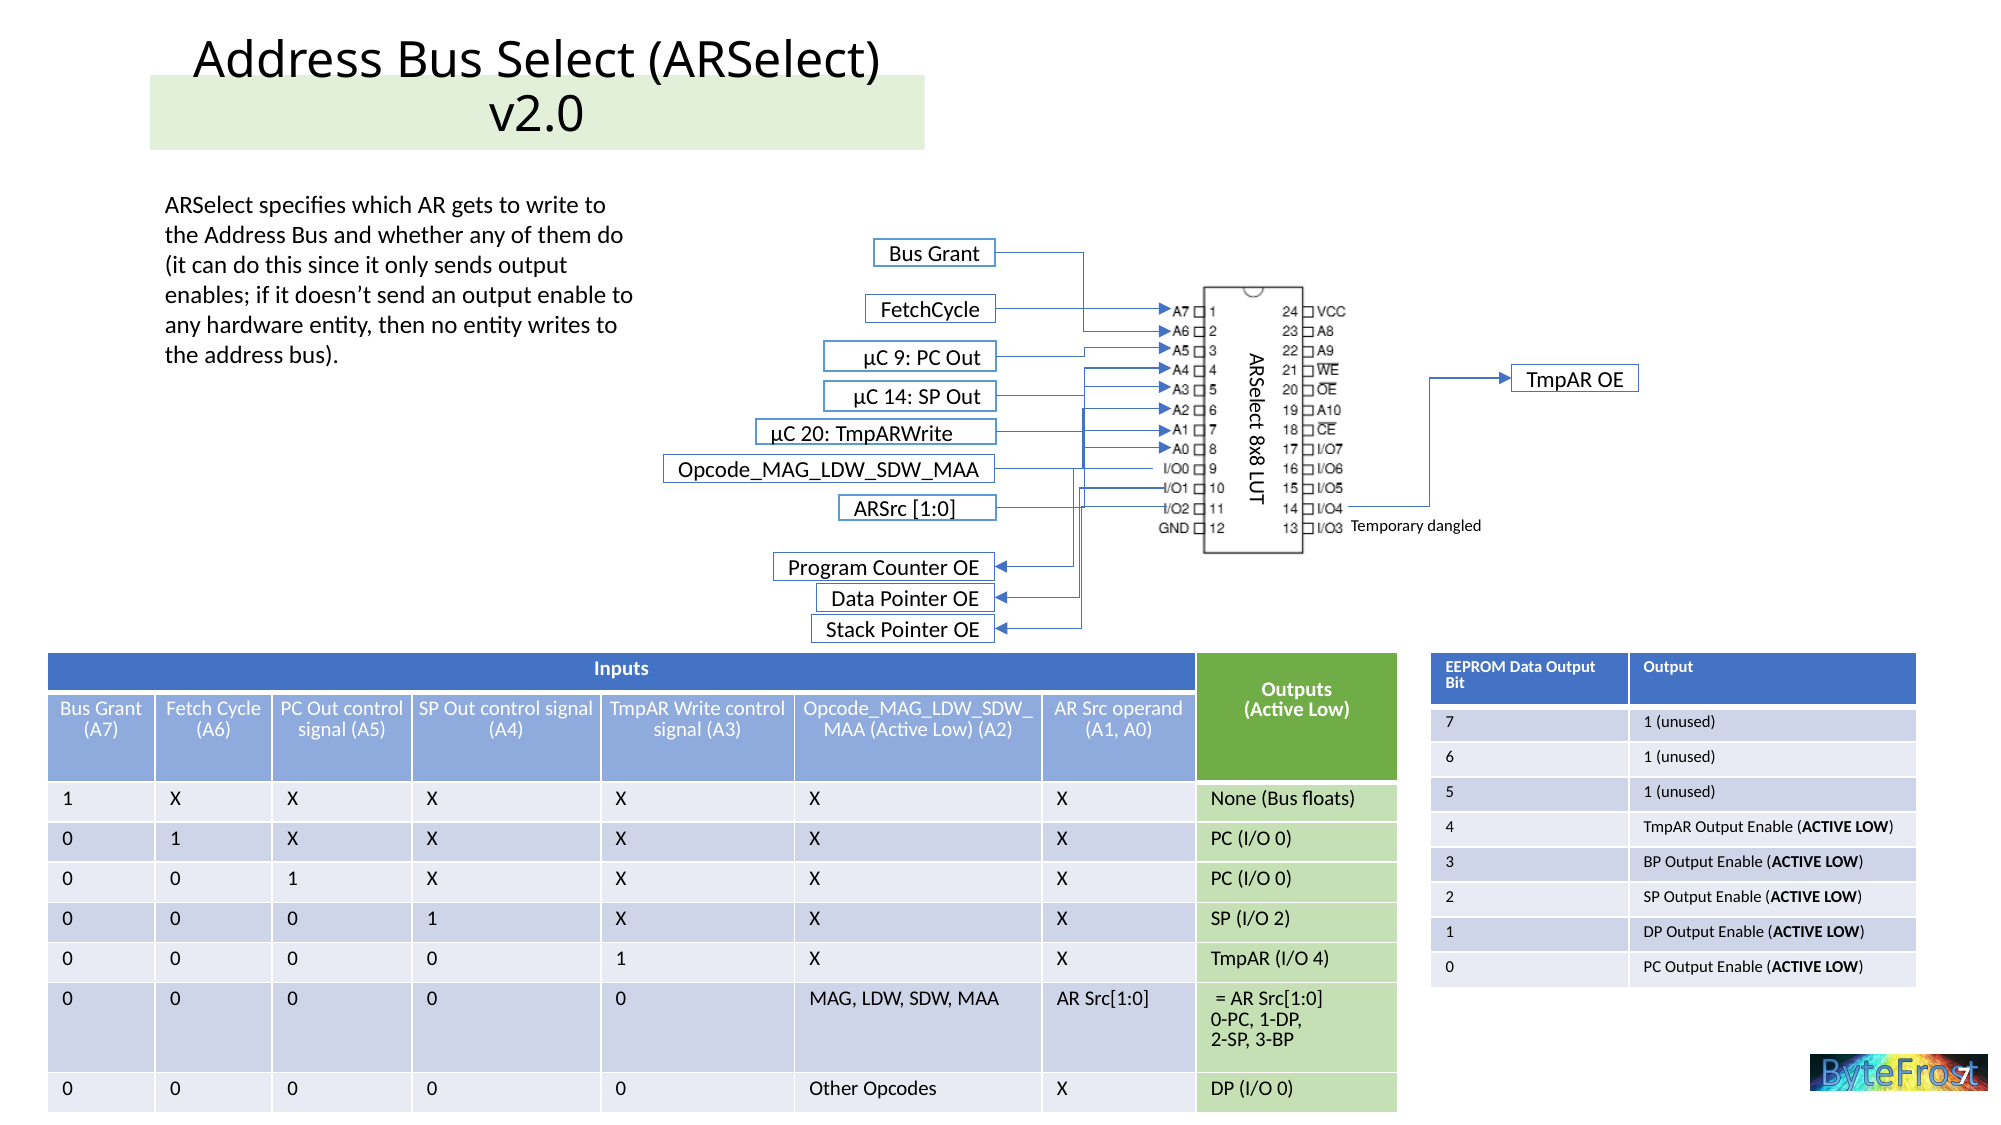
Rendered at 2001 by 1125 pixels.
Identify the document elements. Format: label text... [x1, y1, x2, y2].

table_cell 1 [413, 903, 600, 942]
table_cell 0 [602, 983, 794, 1072]
table_cell PC (I/O 0) [1197, 863, 1397, 902]
text_box Stack Pointer OE [811, 614, 995, 643]
table_cell AR Src[1:0] [1043, 983, 1195, 1072]
table_cell Fetch Cycle (A6) [156, 695, 271, 781]
table_cell 0 [48, 1073, 154, 1112]
table_cell 0 [273, 983, 411, 1072]
table_cell 1 (unused) [1630, 710, 1916, 741]
table_cell X [795, 943, 1041, 982]
table_cell 0 [413, 943, 600, 982]
table_cell X [1043, 863, 1195, 902]
table_header Output [1630, 653, 1916, 704]
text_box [995, 367, 1172, 386]
table_cell X [795, 903, 1041, 942]
table_cell 1 [1431, 918, 1628, 951]
text_box FetchCycle [865, 294, 995, 323]
table_cell X [795, 823, 1041, 861]
table_header EEPROM Data Output Bit [1431, 653, 1628, 704]
table_cell 0 [48, 903, 154, 942]
table_cell X [602, 823, 794, 861]
table_cell 0 [1431, 953, 1628, 987]
table_cell X [413, 863, 600, 902]
table_cell 1 (unused) [1630, 778, 1916, 811]
text_box Bus Grant [873, 238, 996, 267]
table_cell None (Bus floats) [1197, 785, 1397, 821]
table_cell 0 [273, 1073, 411, 1112]
table_cell AR Src operand (A1, A0) [1043, 695, 1195, 781]
table_cell X [1043, 943, 1195, 982]
table_cell 1 [48, 783, 154, 821]
table_cell DP (I/O 0) [1197, 1073, 1397, 1112]
table_cell Opcode_MAG_LDW_SDW_MAA (Active Low) (A2) [795, 695, 1041, 781]
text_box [995, 408, 1172, 430]
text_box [995, 430, 1172, 447]
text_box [1153, 281, 1348, 556]
picture [1810, 1054, 1988, 1091]
table_cell X [273, 823, 411, 861]
table_cell 1 [273, 863, 411, 902]
text_box Data Pointer OE [816, 583, 995, 612]
text_box µC 14: SP Out [823, 380, 995, 412]
table_cell 0 [156, 863, 271, 902]
table_cell 0 [156, 903, 271, 942]
table_cell PC Out control signal (A5) [273, 695, 411, 781]
text_box µC 20: TmpARWrite [755, 418, 995, 445]
table_cell X [1043, 783, 1195, 821]
table_cell 0 [156, 983, 271, 1072]
table_header Inputs [48, 653, 1195, 690]
table_cell X [602, 783, 794, 821]
table_cell TmpAR (I/O 4) [1197, 943, 1397, 982]
text_box µC 9: PC Out [823, 340, 997, 372]
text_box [995, 487, 1165, 598]
table_cell 0 [48, 863, 154, 902]
table_cell 1 [156, 823, 271, 861]
table_cell X [156, 783, 271, 821]
table_cell 0 [273, 943, 411, 982]
table_cell SP (I/O 2) [1197, 903, 1397, 942]
table_cell SP Out control signal (A4) [413, 695, 600, 781]
table_cell = AR Src[1:0] 0-PC, 1-DP, 2-SP, 3-BP [1197, 983, 1397, 1072]
table_cell X [413, 783, 600, 821]
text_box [1347, 378, 1511, 507]
table_cell BP Output Enable (ACTIVE LOW) [1630, 848, 1916, 881]
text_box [995, 386, 1172, 408]
table_cell Other Opcodes [795, 1073, 1041, 1112]
table_cell 1 [602, 943, 794, 982]
table_cell 5 [1431, 778, 1628, 811]
text_box TmpAR OE [1511, 364, 1639, 392]
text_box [995, 347, 1172, 357]
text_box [995, 252, 1172, 308]
table_cell PC (I/O 0) [1197, 823, 1397, 861]
table_cell 3 [1431, 848, 1628, 881]
table_cell 0 [602, 1073, 794, 1112]
table_cell 0 [156, 943, 271, 982]
table_cell X [602, 903, 794, 942]
title Address Bus Select (ARSelect) v2.0 [150, 75, 925, 150]
table_cell 0 [48, 983, 154, 1072]
table_cell PC Output Enable (ACTIVE LOW) [1630, 953, 1916, 987]
table_cell SP Output Enable (ACTIVE LOW) [1630, 883, 1916, 916]
table_cell 0 [48, 943, 154, 982]
table_cell X [1043, 1073, 1195, 1112]
table_cell X [602, 863, 794, 902]
table_cell X [795, 863, 1041, 902]
table_cell 6 [1431, 743, 1628, 776]
table_cell 1 (unused) [1630, 743, 1916, 776]
table_cell 0 [413, 1073, 600, 1112]
table_cell 0 [273, 903, 411, 942]
text_box Temporary dangled [1348, 507, 1497, 543]
table_cell TmpAR Output Enable (ACTIVE LOW) [1630, 813, 1916, 846]
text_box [995, 447, 1172, 508]
table_cell MAG, LDW, SDW, MAA [795, 983, 1041, 1072]
table_cell 7 [1431, 710, 1628, 741]
text_box ARSelect specifies which AR gets to write to the Address Bus and whether any of them do (it can do this since it only sends output enables; if it doesn’t send an output enable to any hardware entity, then no entity writes to the address bus). [149, 181, 653, 376]
table_cell 0 [48, 823, 154, 861]
table_cell X [413, 823, 600, 861]
table_header Outputs (Active Low) [1197, 653, 1397, 780]
table_cell 0 [413, 983, 600, 1072]
table_cell 4 [1431, 813, 1628, 846]
table_cell X [1043, 903, 1195, 942]
table_cell X [1043, 823, 1195, 861]
text_box Program Counter OE [773, 552, 995, 581]
table_cell Bus Grant (A7) [48, 695, 154, 781]
table_cell X [795, 783, 1041, 821]
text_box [995, 508, 1168, 629]
table_cell TmpAR Write control signal (A3) [602, 695, 794, 781]
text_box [995, 308, 1172, 332]
text_box Opcode_MAG_LDW_SDW_MAA [663, 454, 995, 483]
text_box ARSrc [1:0] [838, 494, 995, 521]
table_cell DP Output Enable (ACTIVE LOW) [1630, 918, 1916, 951]
table_cell X [273, 783, 411, 821]
table_cell 2 [1431, 883, 1628, 916]
table_cell 0 [156, 1073, 271, 1112]
